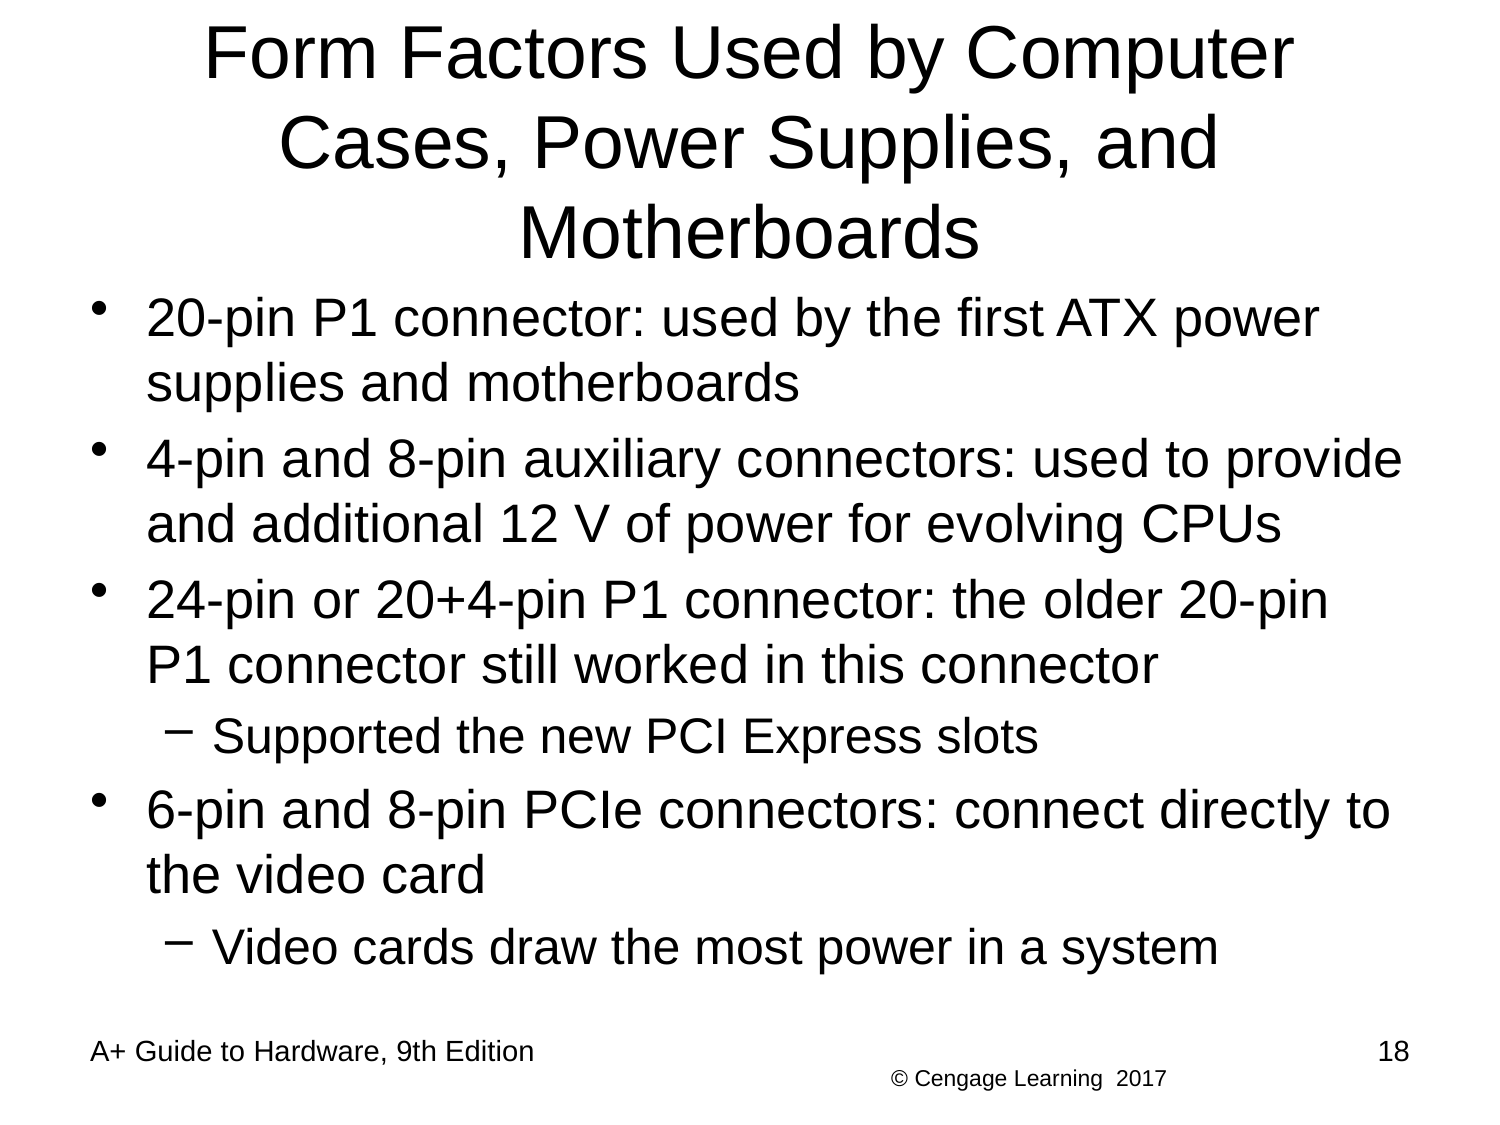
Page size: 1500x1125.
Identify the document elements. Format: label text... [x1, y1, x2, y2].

footer A+ Guide to Hardware, 9th Edition [74, 1024, 588, 1103]
title Form Factors Used by Computer Cases, Power Supplies, and Motherboards [75, 45, 1425, 233]
list 20-pin P1 connector: used by the first ATX power supplies and motherboards 4-pin and 8-pin auxiliary connectors: used to provide and additional 12 V of power for evolving CPUs 24-pin or 20+4-pin P1 connector: the older 20-pin P1 connector still worked in this connector Supported the new PCI Express slots 6-pin and 8-pin PCIe connectors: connect directly to the video card Video cards draw the most power in a system [75, 275, 1425, 1005]
slide_number 18 [1312, 1024, 1426, 1103]
